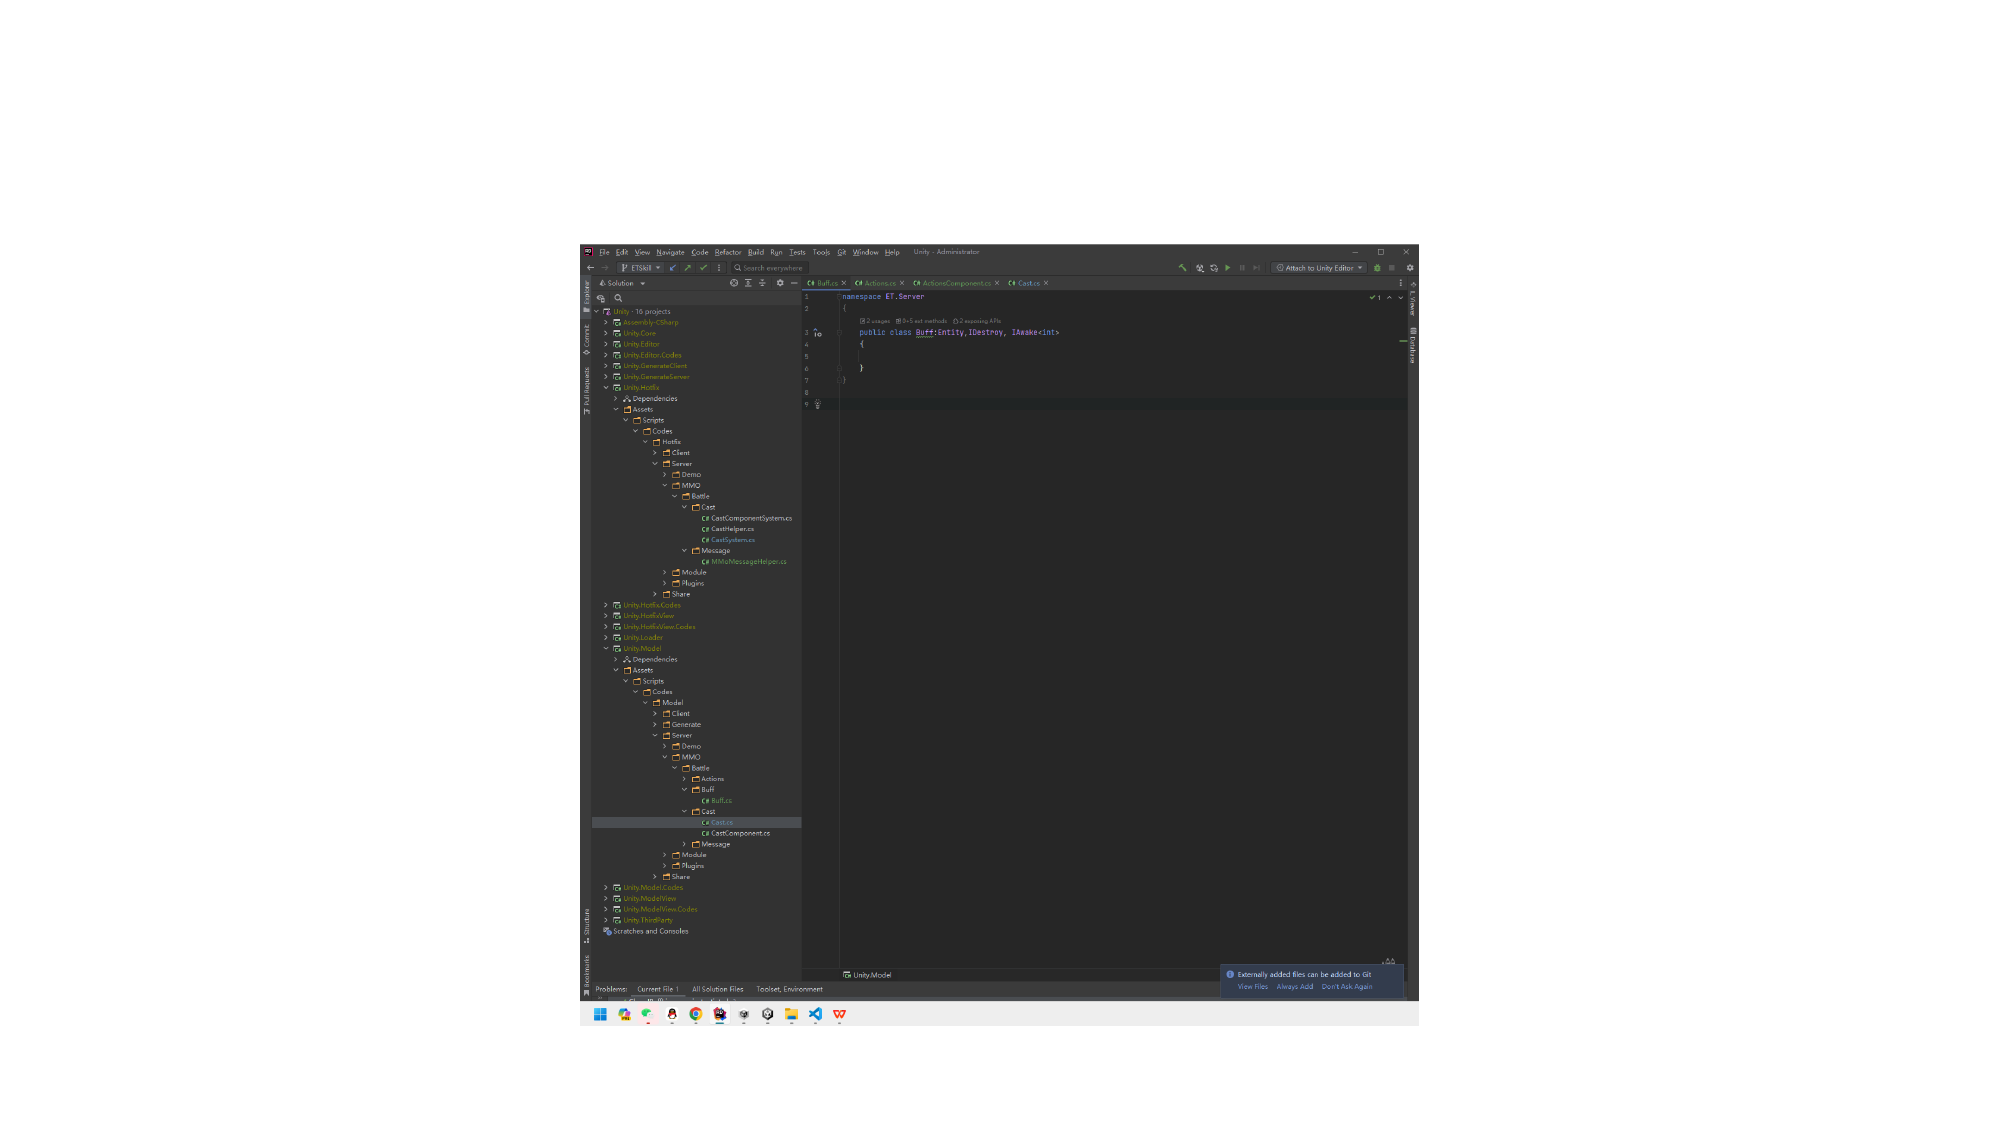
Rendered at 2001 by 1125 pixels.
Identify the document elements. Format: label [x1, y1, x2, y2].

list [580, 243, 1419, 1026]
